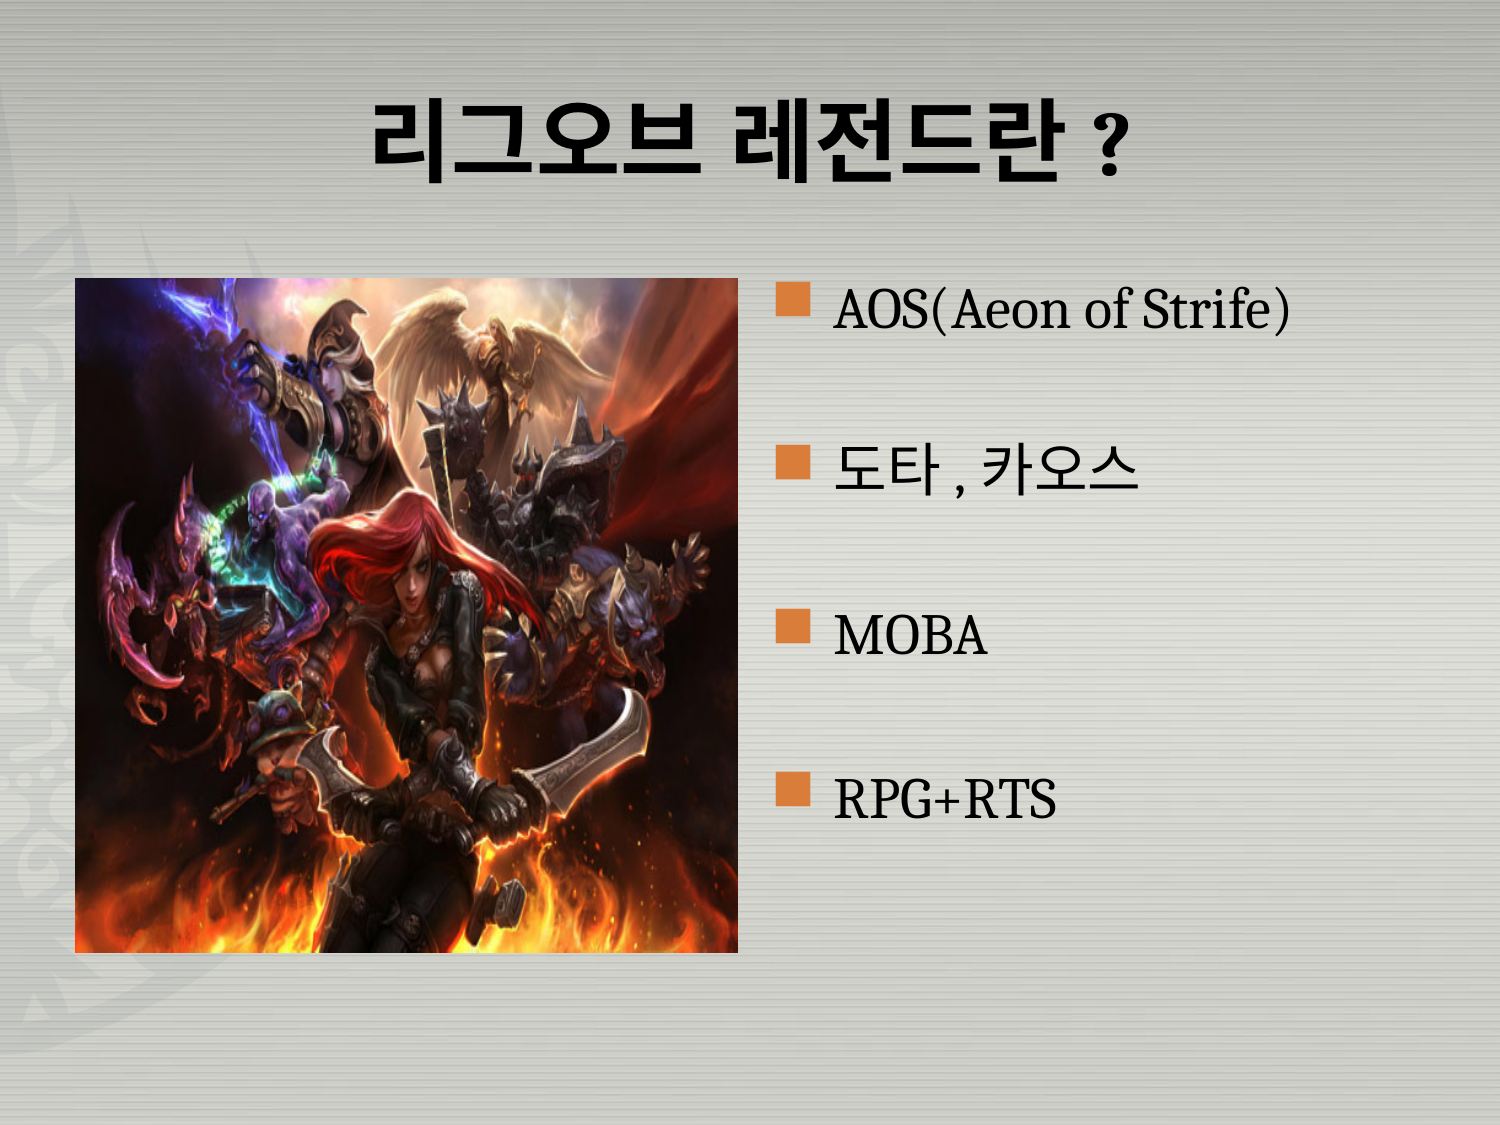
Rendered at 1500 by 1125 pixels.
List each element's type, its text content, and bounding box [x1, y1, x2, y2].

list AOS(Aeon of Strife) 도타,카오스 MOBA RPG+RTS [762, 262, 1425, 1005]
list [74, 278, 738, 953]
title 리그오브 레전드란? [75, 45, 1425, 233]
